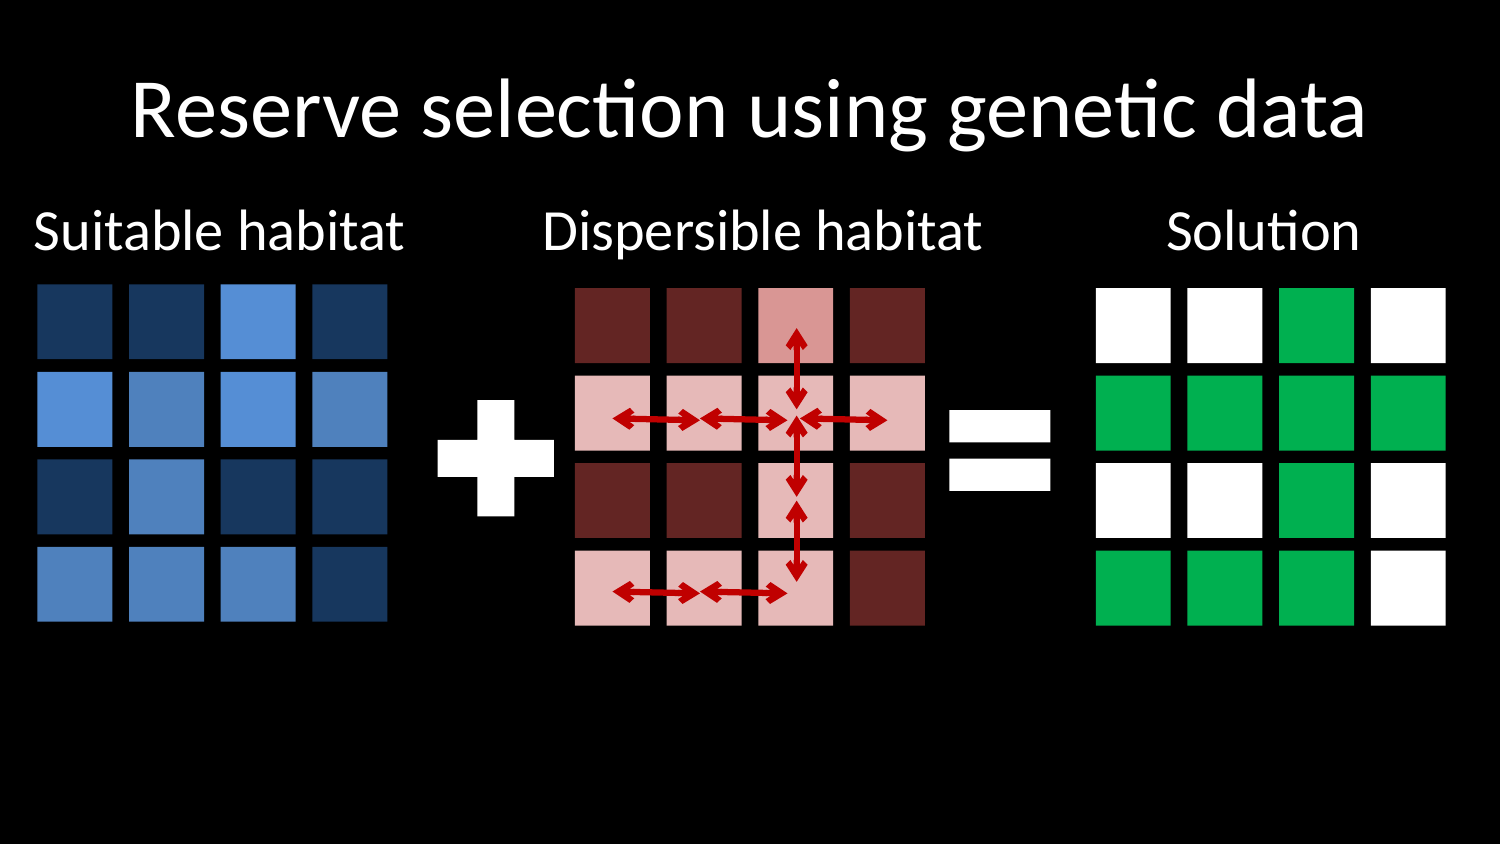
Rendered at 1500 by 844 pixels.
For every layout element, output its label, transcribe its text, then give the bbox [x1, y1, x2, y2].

text_box [35, 457, 114, 536]
text_box Solution [1151, 185, 1377, 270]
text_box [35, 545, 114, 624]
text_box [947, 408, 1053, 445]
text_box [127, 457, 206, 536]
text_box [1277, 286, 1356, 365]
text_box [1185, 548, 1264, 628]
text_box [1369, 461, 1448, 540]
title Reserve selection using genetic data [75, 33, 1425, 175]
text_box [1094, 548, 1173, 628]
text_box [127, 545, 206, 624]
text_box [1094, 373, 1173, 453]
text_box Suitable habitat [19, 185, 420, 270]
text_box [310, 545, 389, 624]
text_box [1369, 286, 1448, 365]
text_box [127, 282, 206, 361]
text_box [1277, 548, 1356, 628]
text_box Dispersible habitat [528, 185, 999, 270]
text_box [1094, 461, 1173, 540]
text_box [127, 370, 206, 449]
text_box [1277, 373, 1356, 453]
text_box [436, 398, 556, 519]
text_box [1369, 548, 1448, 628]
text_box [310, 282, 389, 361]
text_box [1185, 373, 1264, 453]
text_box [1185, 286, 1264, 365]
text_box [219, 370, 298, 449]
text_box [574, 287, 926, 626]
text_box [1185, 461, 1264, 540]
text_box [219, 545, 298, 624]
text_box [310, 370, 389, 449]
text_box [219, 282, 298, 361]
text_box [310, 457, 389, 536]
text_box [947, 456, 1053, 493]
text_box [1369, 373, 1448, 453]
text_box [35, 370, 114, 449]
text_box [1277, 461, 1356, 540]
text_box [1094, 286, 1173, 365]
text_box [35, 282, 114, 361]
text_box [219, 457, 298, 536]
